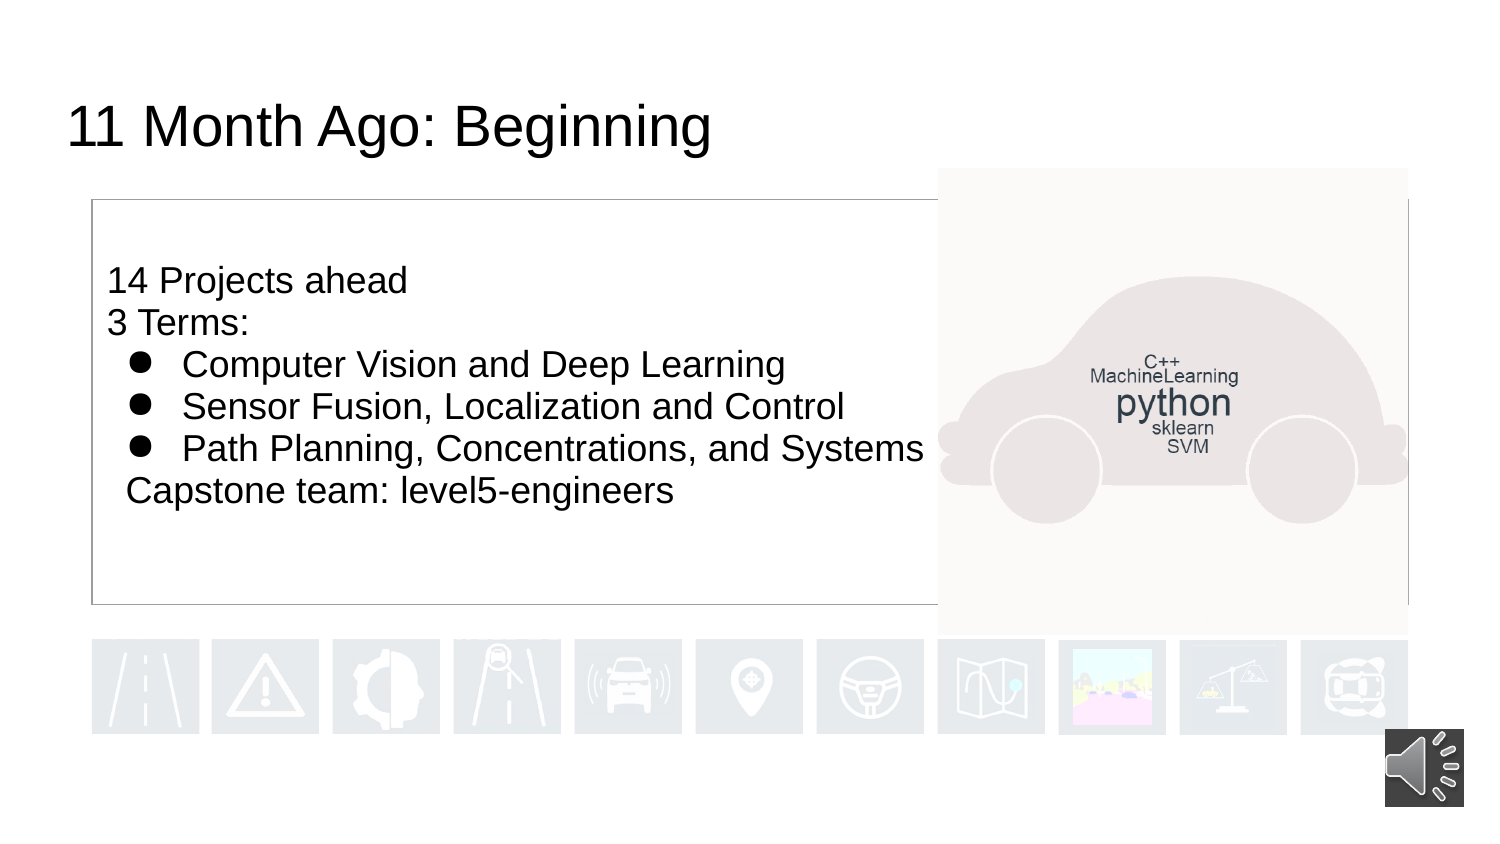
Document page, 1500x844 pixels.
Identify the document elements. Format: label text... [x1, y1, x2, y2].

picture [91, 639, 200, 735]
picture [695, 639, 804, 735]
picture [574, 639, 683, 735]
picture [453, 639, 562, 735]
title 11 Month Ago: Beginning [51, 72, 1449, 167]
picture [1179, 640, 1288, 735]
picture [937, 168, 1409, 636]
picture [211, 639, 320, 735]
table_header 14 Projects ahead 3 Terms: Computer Vision and Deep Learning Sensor Fusion, Localization and Control Path Planning, Concentrations, and Systems Capstone team: level5-engineers [93, 200, 932, 604]
picture [1300, 640, 1465, 809]
picture [1058, 640, 1167, 735]
picture [332, 639, 441, 735]
picture [937, 639, 1046, 735]
picture [816, 639, 925, 735]
